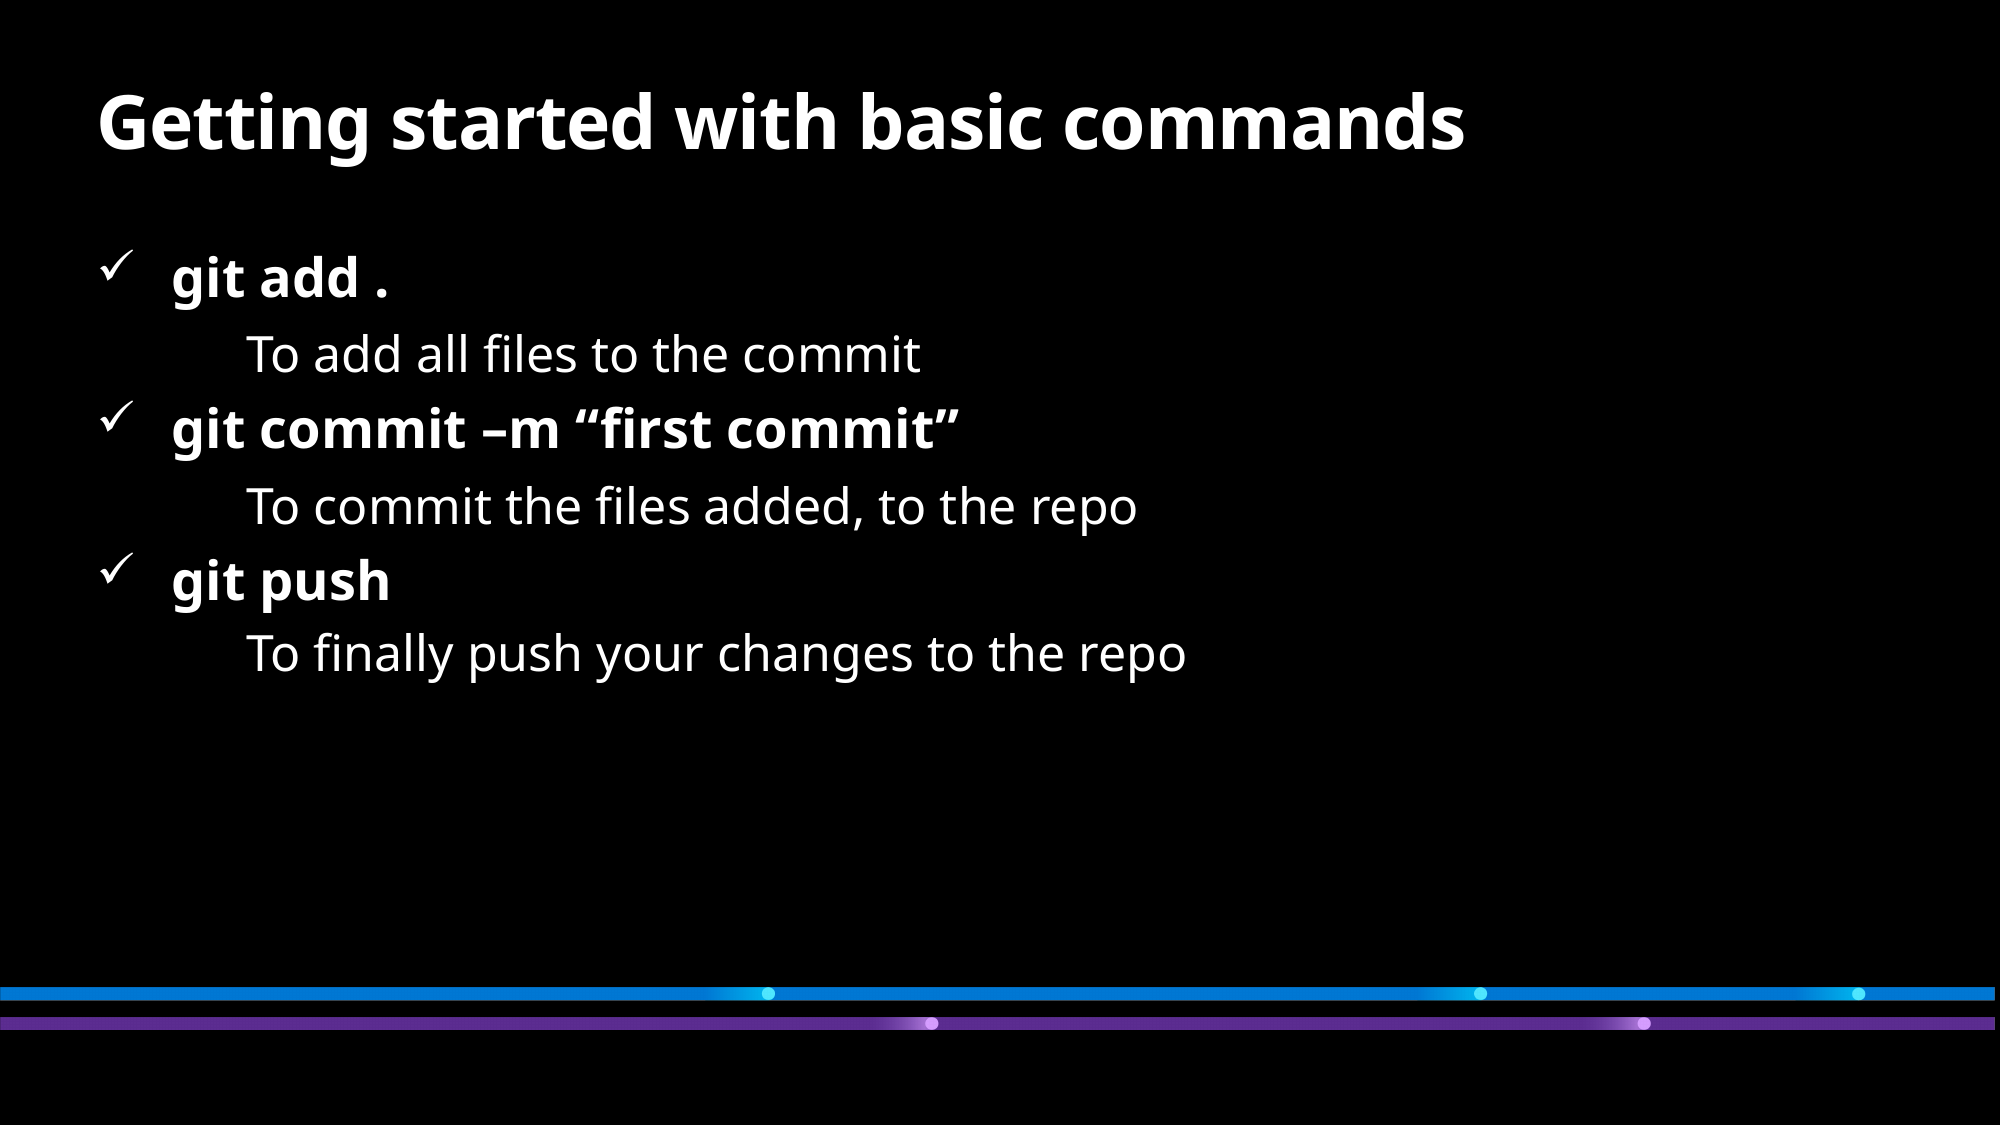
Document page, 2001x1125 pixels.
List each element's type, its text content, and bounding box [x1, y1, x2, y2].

list git add . To add all files to the commit git commit –m “first commit” To commit the files added, to the repo git push To finally push your changes to the repo [96, 242, 1904, 751]
title Getting started with basic commands [96, 75, 1904, 166]
picture [0, 987, 2000, 1030]
